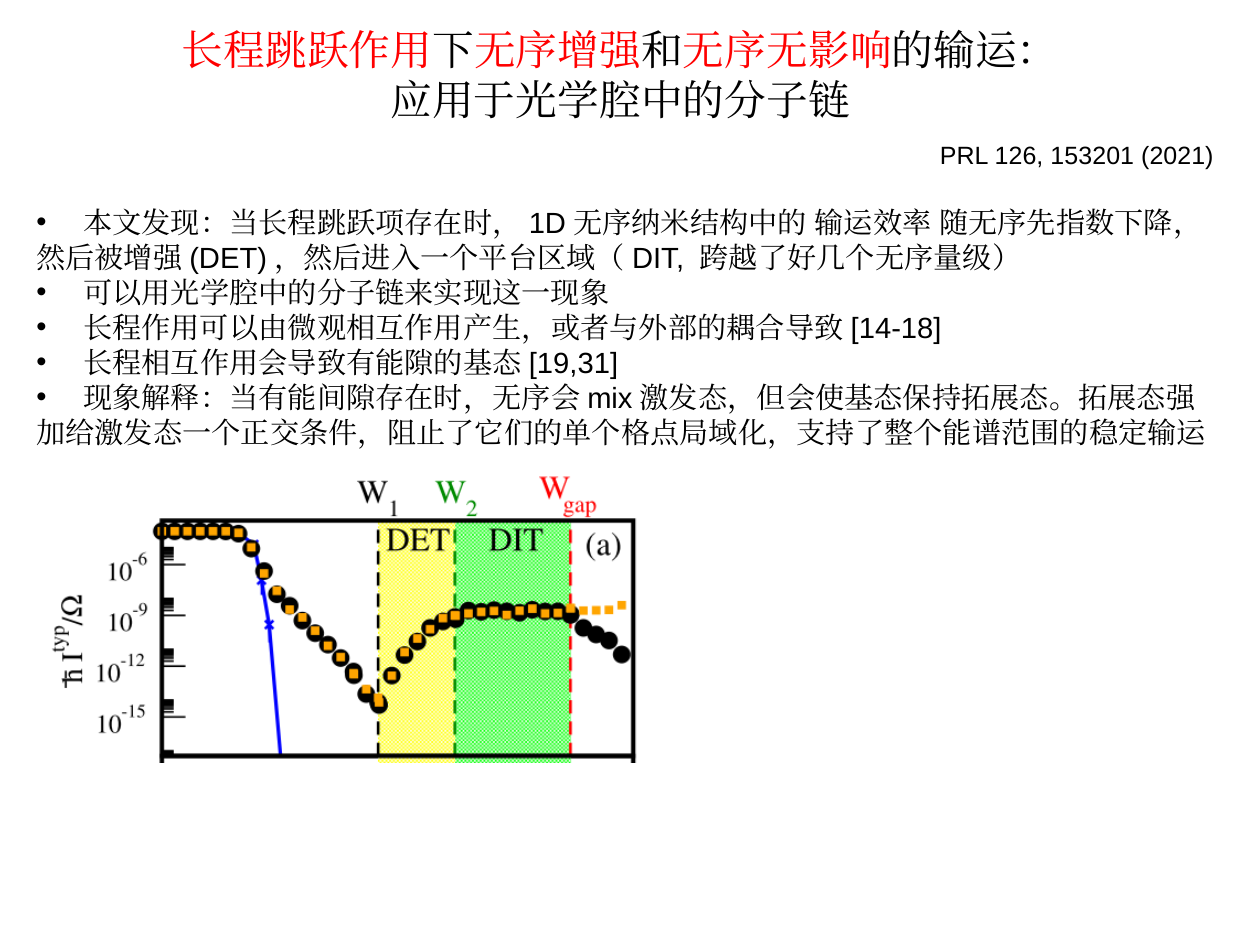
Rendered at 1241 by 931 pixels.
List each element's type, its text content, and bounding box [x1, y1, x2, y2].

picture [48, 472, 654, 764]
text_box 长程跳跃作用下无序增强和无序无影响的输运： 应用于光学腔中的分子链 [167, 16, 1074, 132]
text_box 本文发现：当长程跳跃项存在时，1D无序纳米结构中的 输运效率 随无序先指数下降， 然后被增强(DET)，然后进入一个平台区域（DIT, 跨越了好几个无序量级） 可以用光学腔中的分子链来实现这一现象 长程作用可以由微观相互作用产生，或者与外部的耦合导致[14-18] 长程相互作用会导致有能隙的基态[19,31] 现象解释：当有能间隙存在时，无序会mix激发态，但会使基态保持拓展态。拓展态强 加给激发态一个正交条件，阻止了它们的单个格点局域化，支持了整个能谱范围的稳定输运 [21, 196, 1221, 457]
text_box PRL 126, 153201 (2021) [925, 132, 1230, 178]
